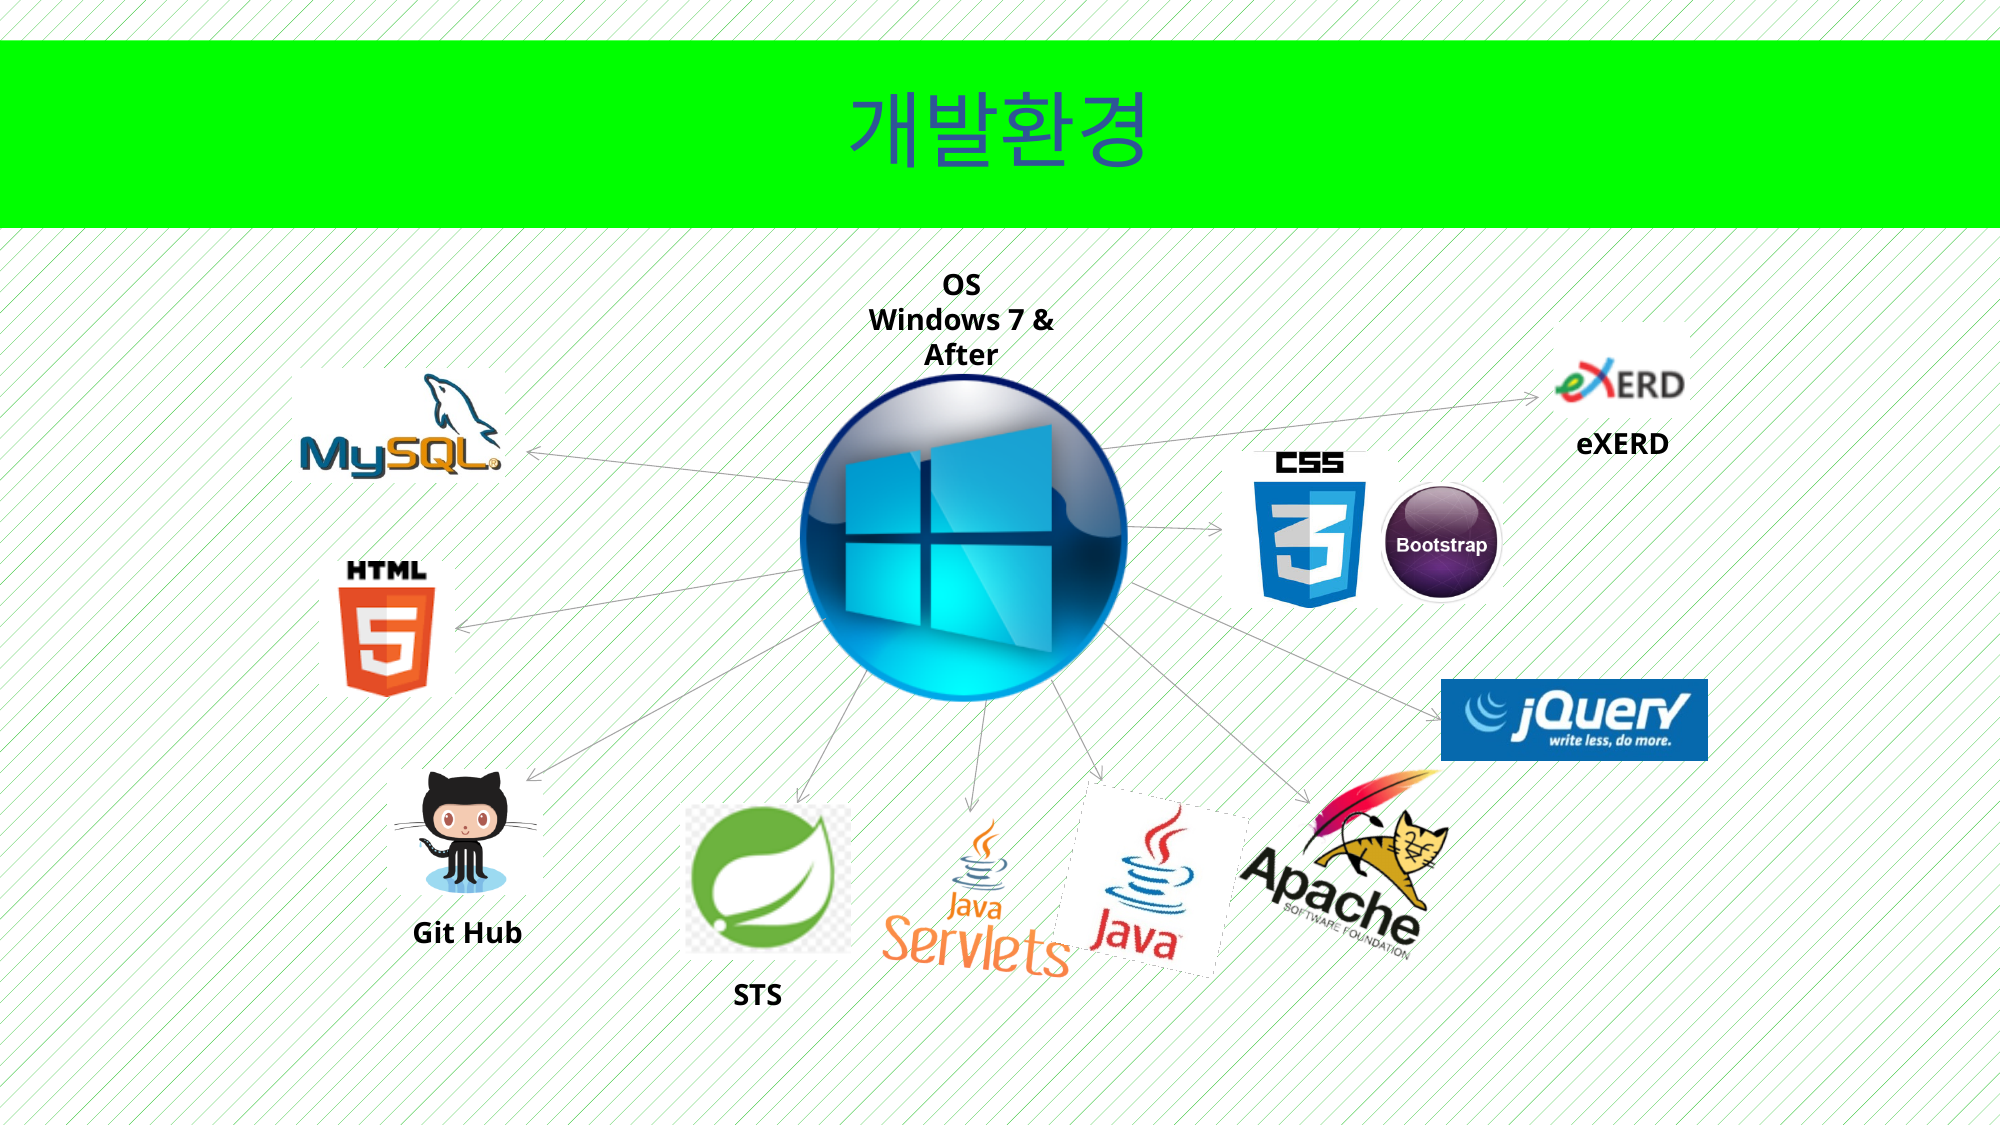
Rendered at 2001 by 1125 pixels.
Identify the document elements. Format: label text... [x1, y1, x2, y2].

text_box Git Hub [401, 909, 535, 955]
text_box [1051, 706, 1102, 782]
picture [387, 769, 543, 895]
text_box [1131, 582, 1442, 721]
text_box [525, 618, 826, 782]
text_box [1132, 526, 1222, 530]
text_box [796, 706, 879, 804]
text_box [525, 451, 796, 486]
picture [1553, 322, 1690, 418]
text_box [969, 706, 988, 790]
picture [319, 560, 455, 697]
picture [292, 368, 505, 483]
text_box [1132, 397, 1540, 450]
text_box eXERD [1556, 420, 1690, 466]
text_box OS Windows 7 & After [824, 261, 1099, 370]
picture [851, 679, 1708, 1010]
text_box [1102, 706, 1311, 804]
title 개발환경 [0, 40, 2000, 228]
picture [680, 803, 851, 960]
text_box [455, 567, 796, 629]
text_box STS [691, 970, 825, 1016]
picture [796, 370, 1132, 706]
picture [1222, 451, 1503, 604]
